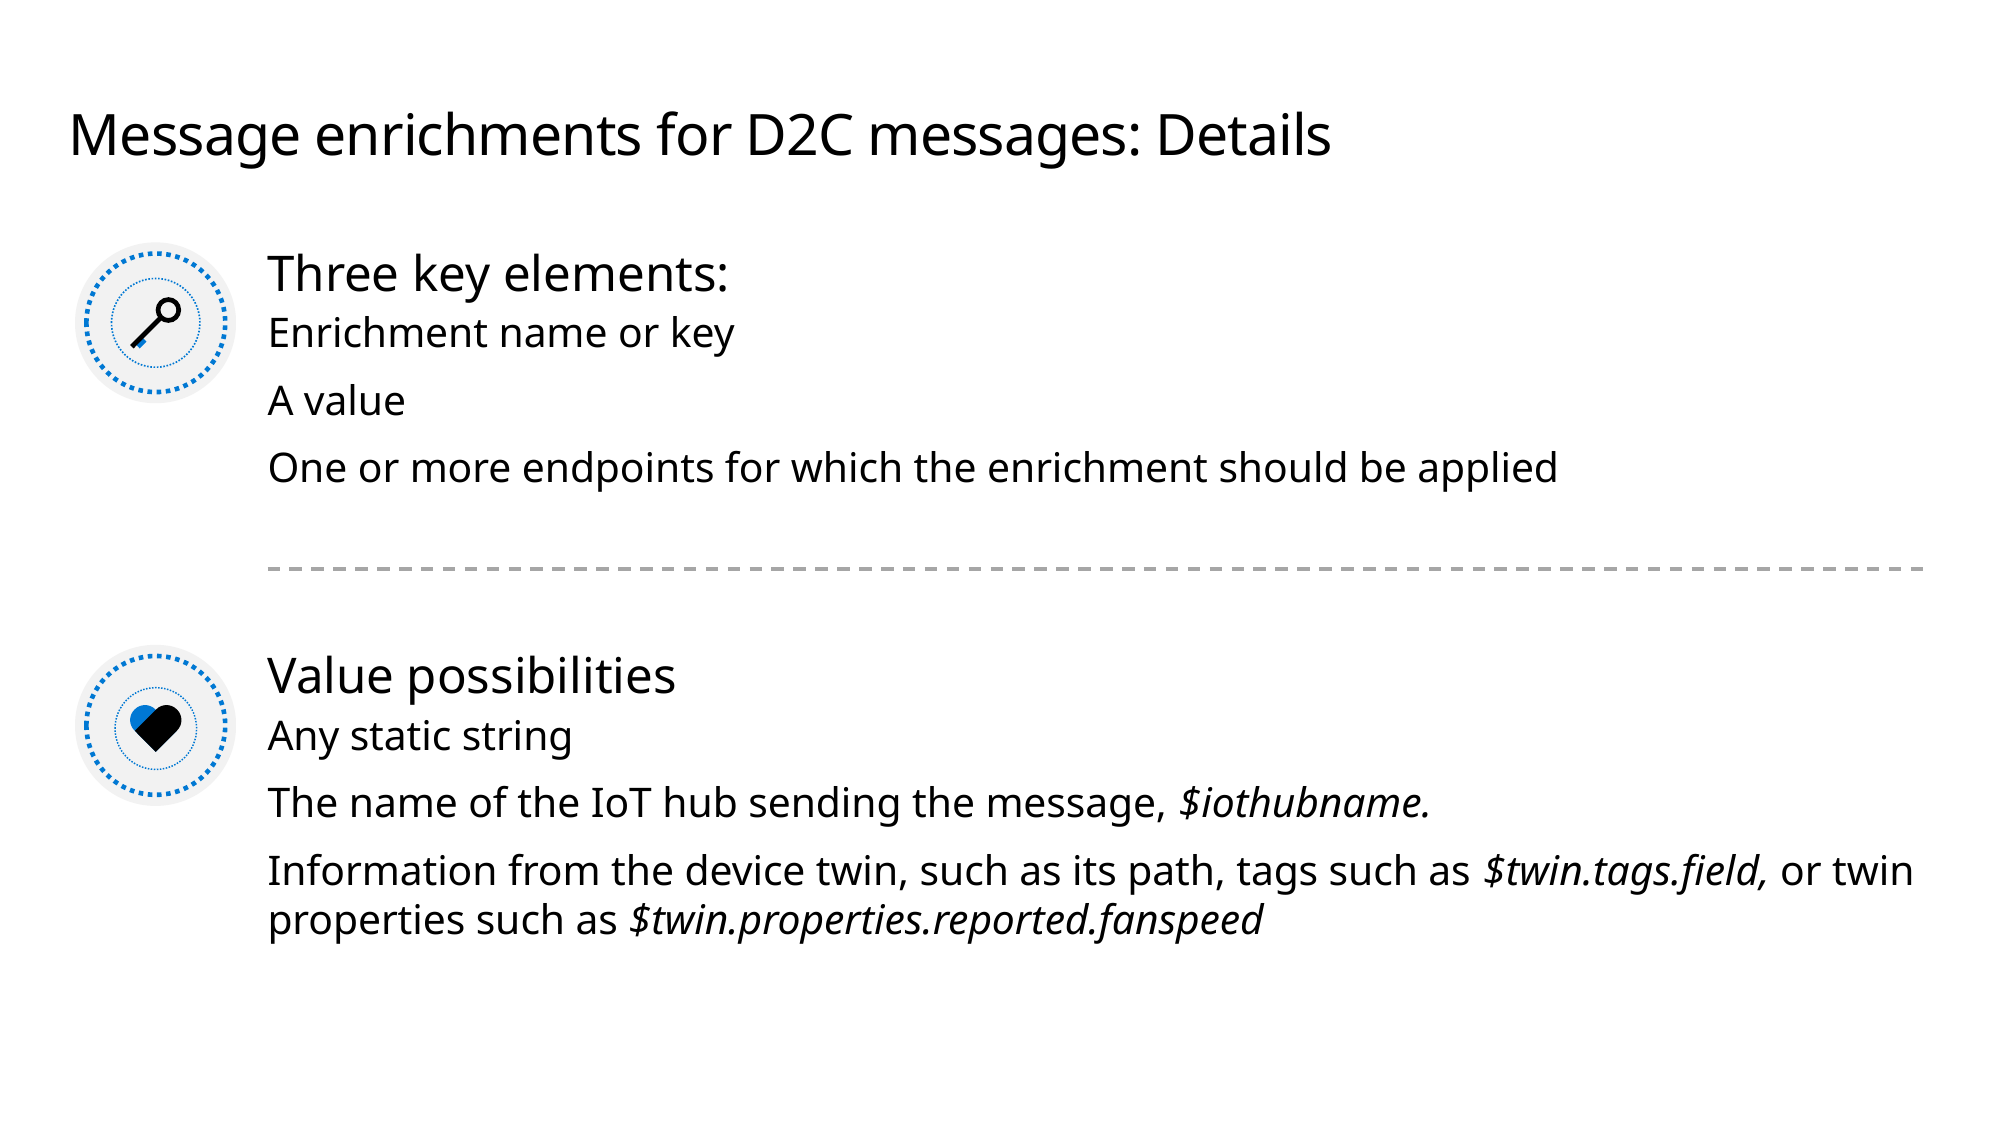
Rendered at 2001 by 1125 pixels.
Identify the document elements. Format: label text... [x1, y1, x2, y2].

picture [74, 644, 237, 807]
text_box Value possibilities Any static string The name of the IoT hub sending the message, $iothubname. Information from the device twin, such as its path, tags such as $twin.tags.field, or twin properties such as $twin.properties.reported.fanspeed [267, 644, 1930, 943]
text_box Three key elements: Enrichment name or key A value One or more endpoints for which the enrichment should be applied [267, 242, 1930, 491]
picture [74, 241, 237, 404]
title Message enrichments for D2C messages: Details [68, 101, 1930, 168]
